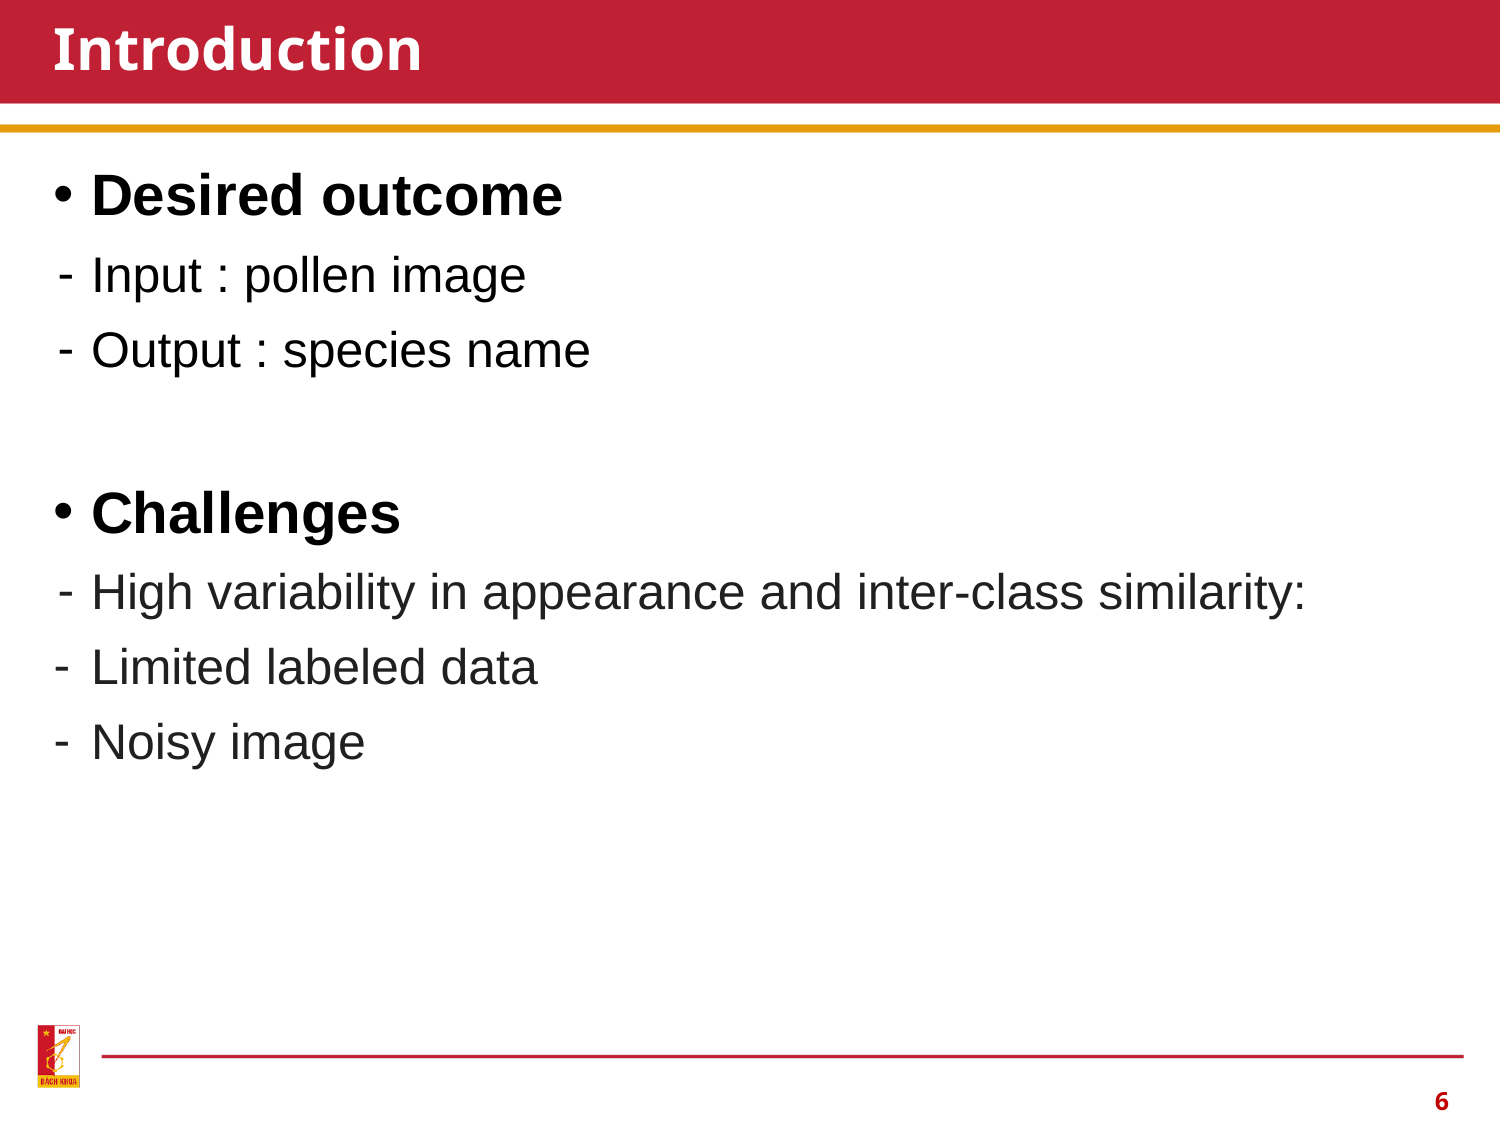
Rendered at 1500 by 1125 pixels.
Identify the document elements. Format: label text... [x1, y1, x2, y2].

title Introduction [38, 12, 1462, 87]
slide_number ‹#› [1126, 1078, 1464, 1125]
picture [0, 0, 1500, 1125]
list Desired outcome Input : pollen image Output : species name Challenges High variability in appearance and inter-class similarity: Limited labeled data Noisy image [38, 157, 1462, 1000]
